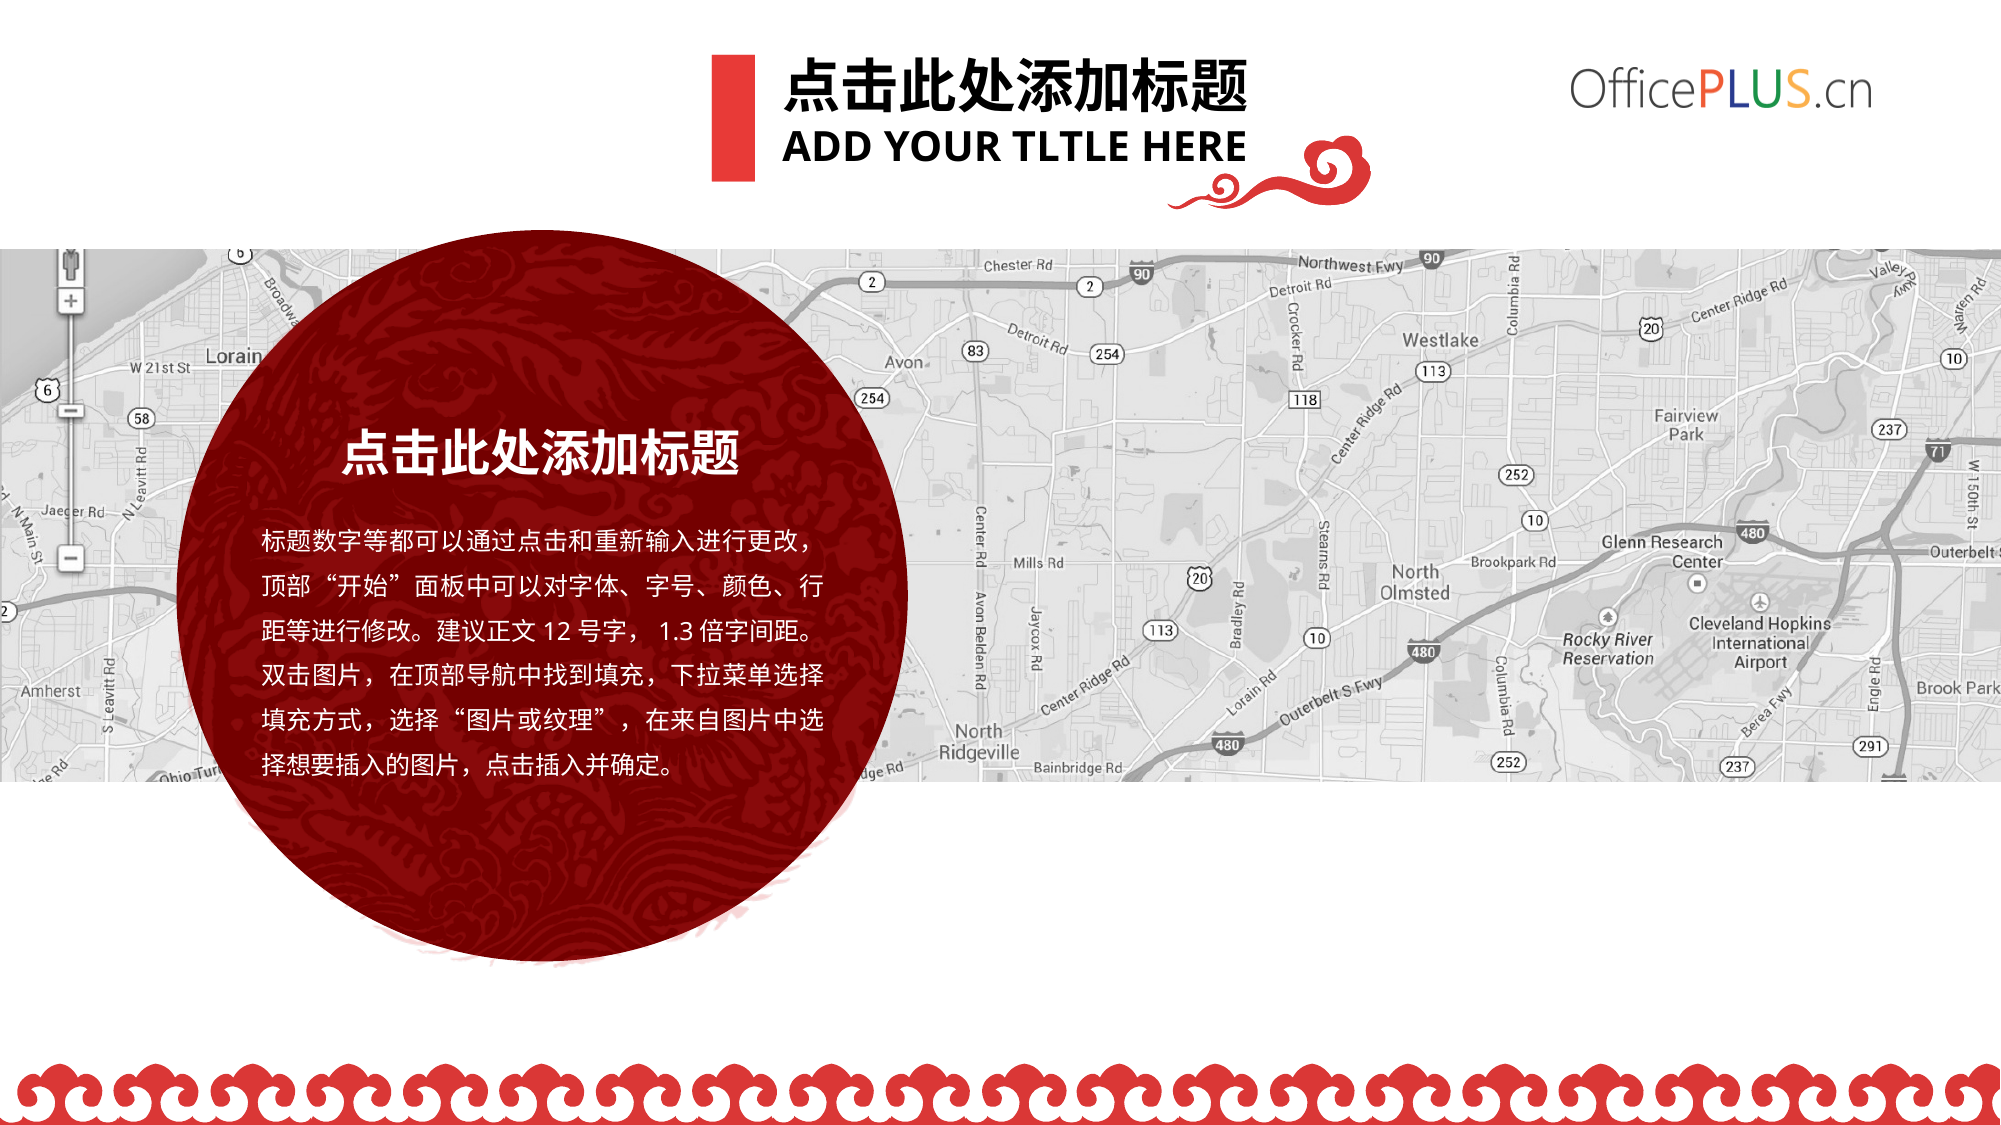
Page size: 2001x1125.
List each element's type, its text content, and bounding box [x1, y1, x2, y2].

picture [1164, 147, 1372, 215]
picture [1091, 249, 2000, 782]
picture [1570, 67, 1871, 108]
text_box [711, 54, 756, 182]
text_box 点击此处添加标题 ADD YOUR TLTLE HERE [767, 41, 1505, 177]
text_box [0, 1061, 2000, 1125]
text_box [0, 211, 1091, 993]
